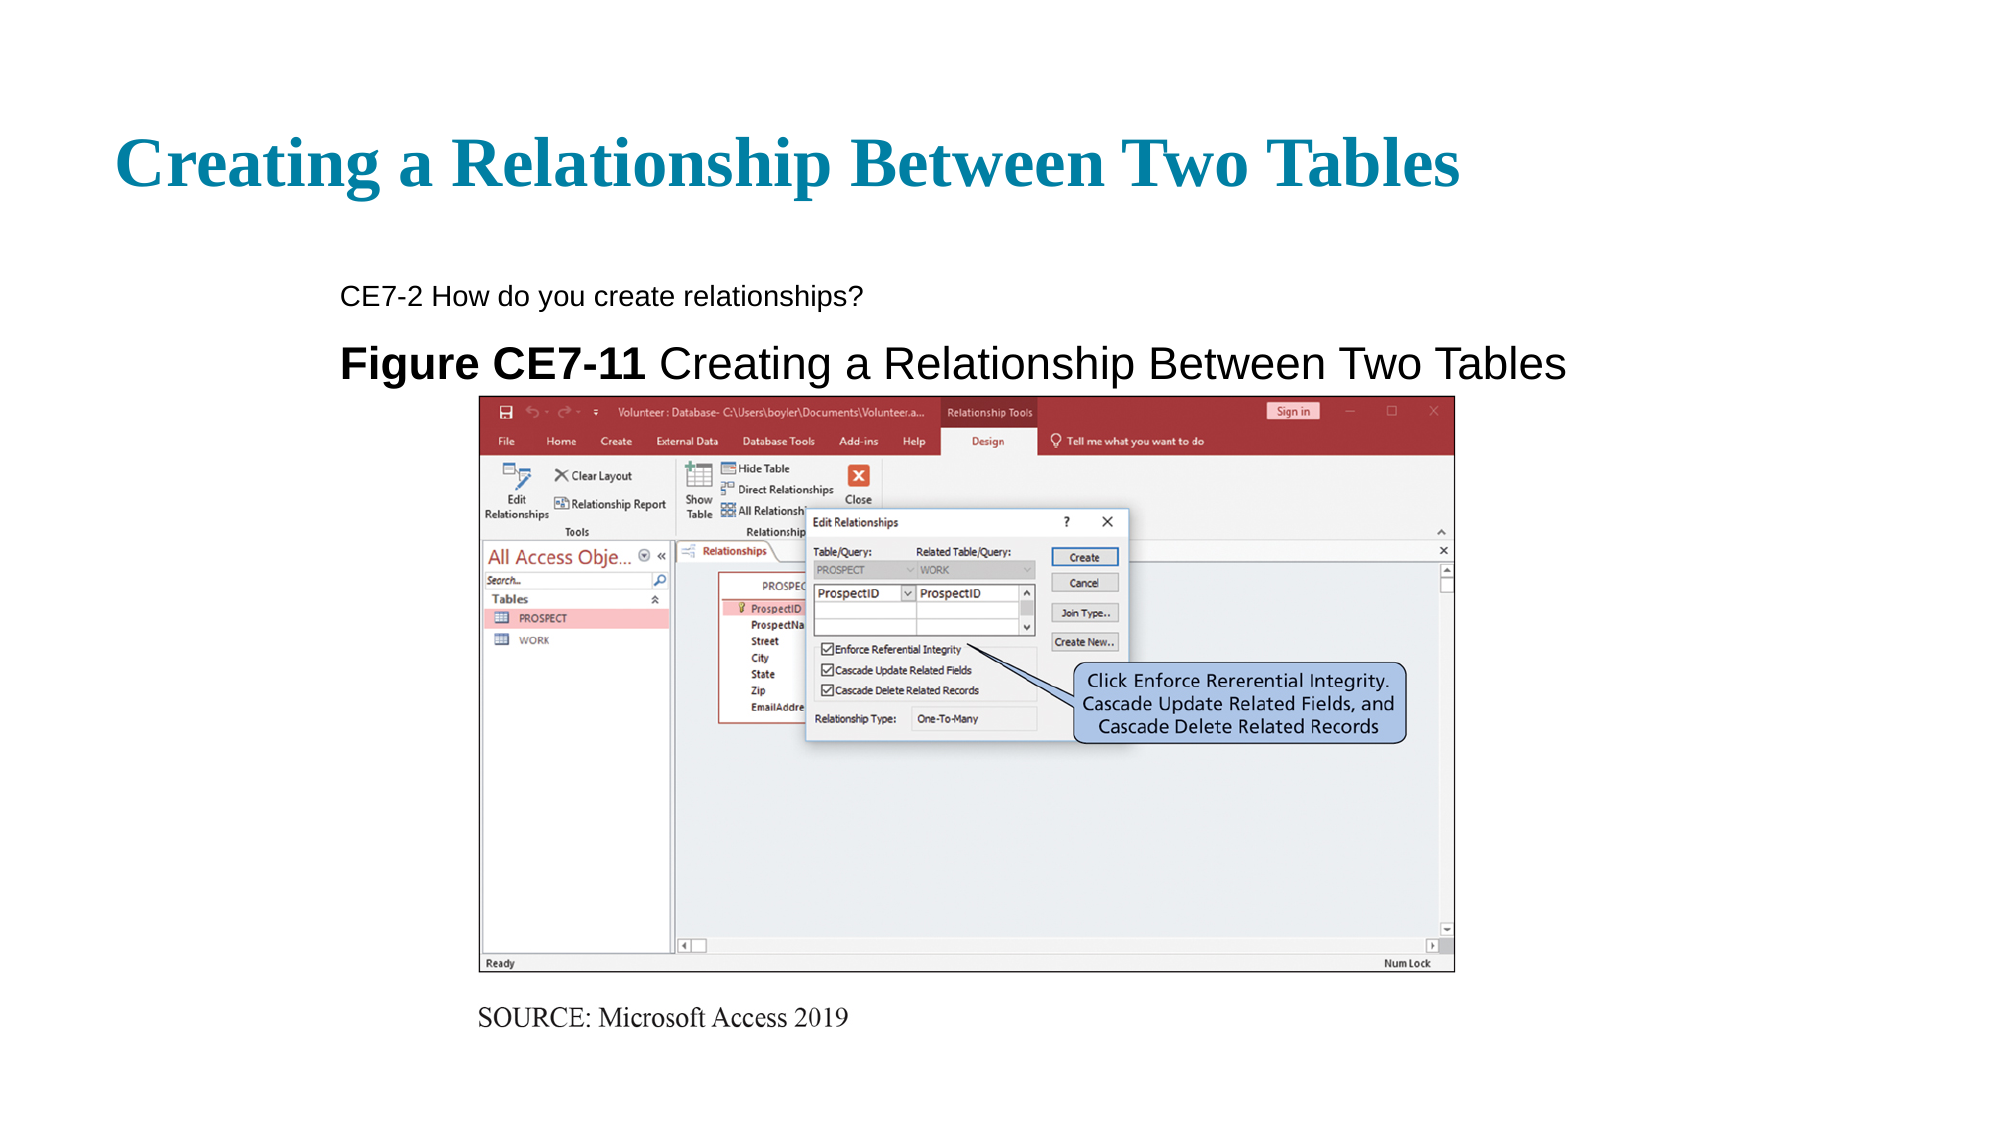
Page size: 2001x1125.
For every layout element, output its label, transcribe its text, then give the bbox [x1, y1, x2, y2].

list CE 7-2 How do you create relationships? Figure C E 7-11 Creating a Relationship Between Two Tables [324, 262, 1675, 394]
title Creating a Relationship Between Two Tables [99, 35, 1900, 216]
picture [477, 394, 1456, 1028]
